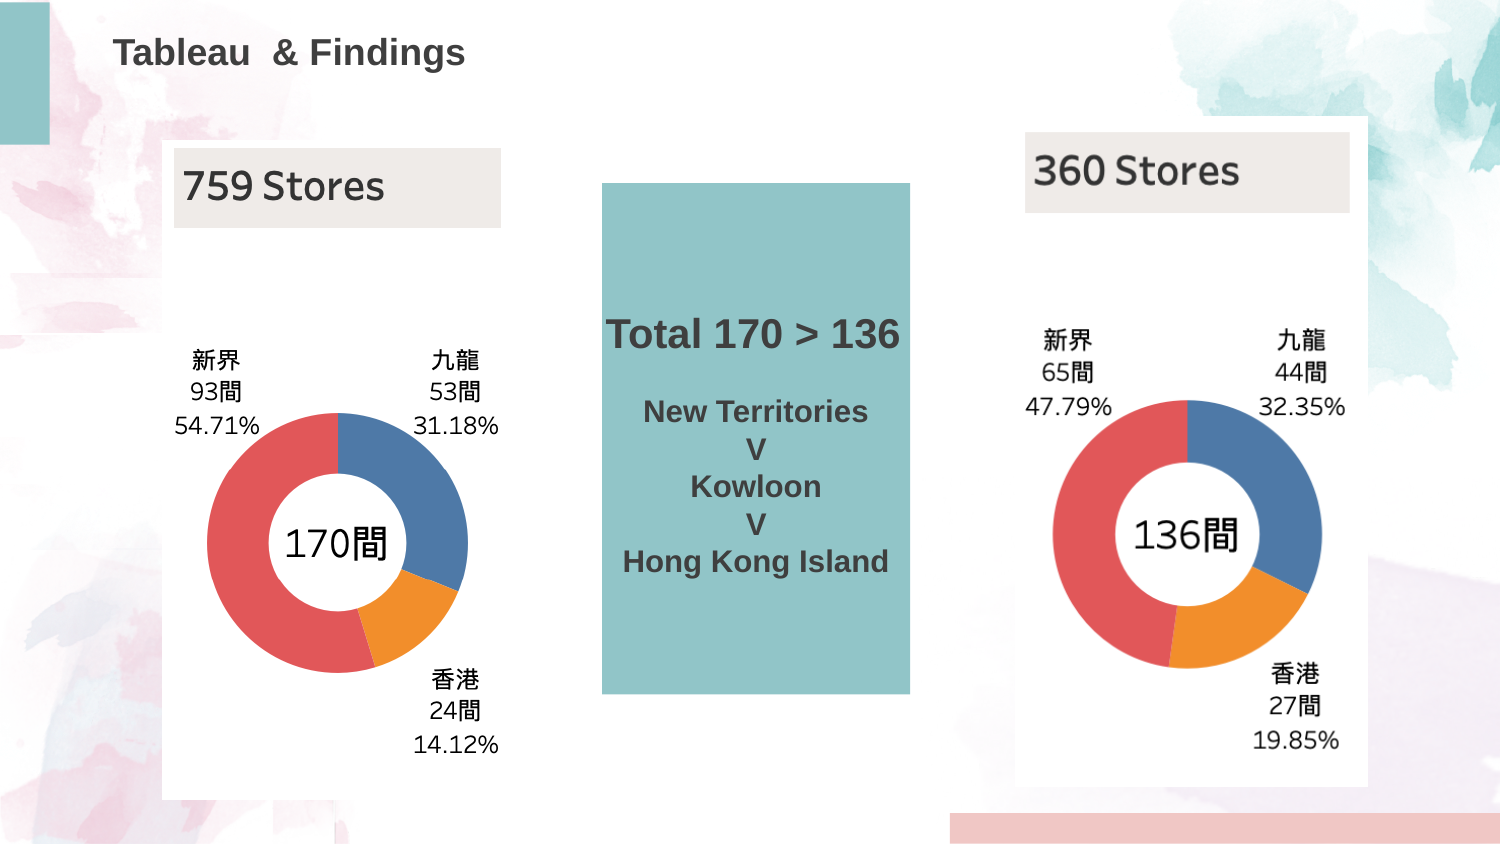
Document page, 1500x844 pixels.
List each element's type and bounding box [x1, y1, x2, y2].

text_box [0, 2, 1500, 844]
picture [1015, 116, 1368, 788]
picture [162, 139, 522, 801]
